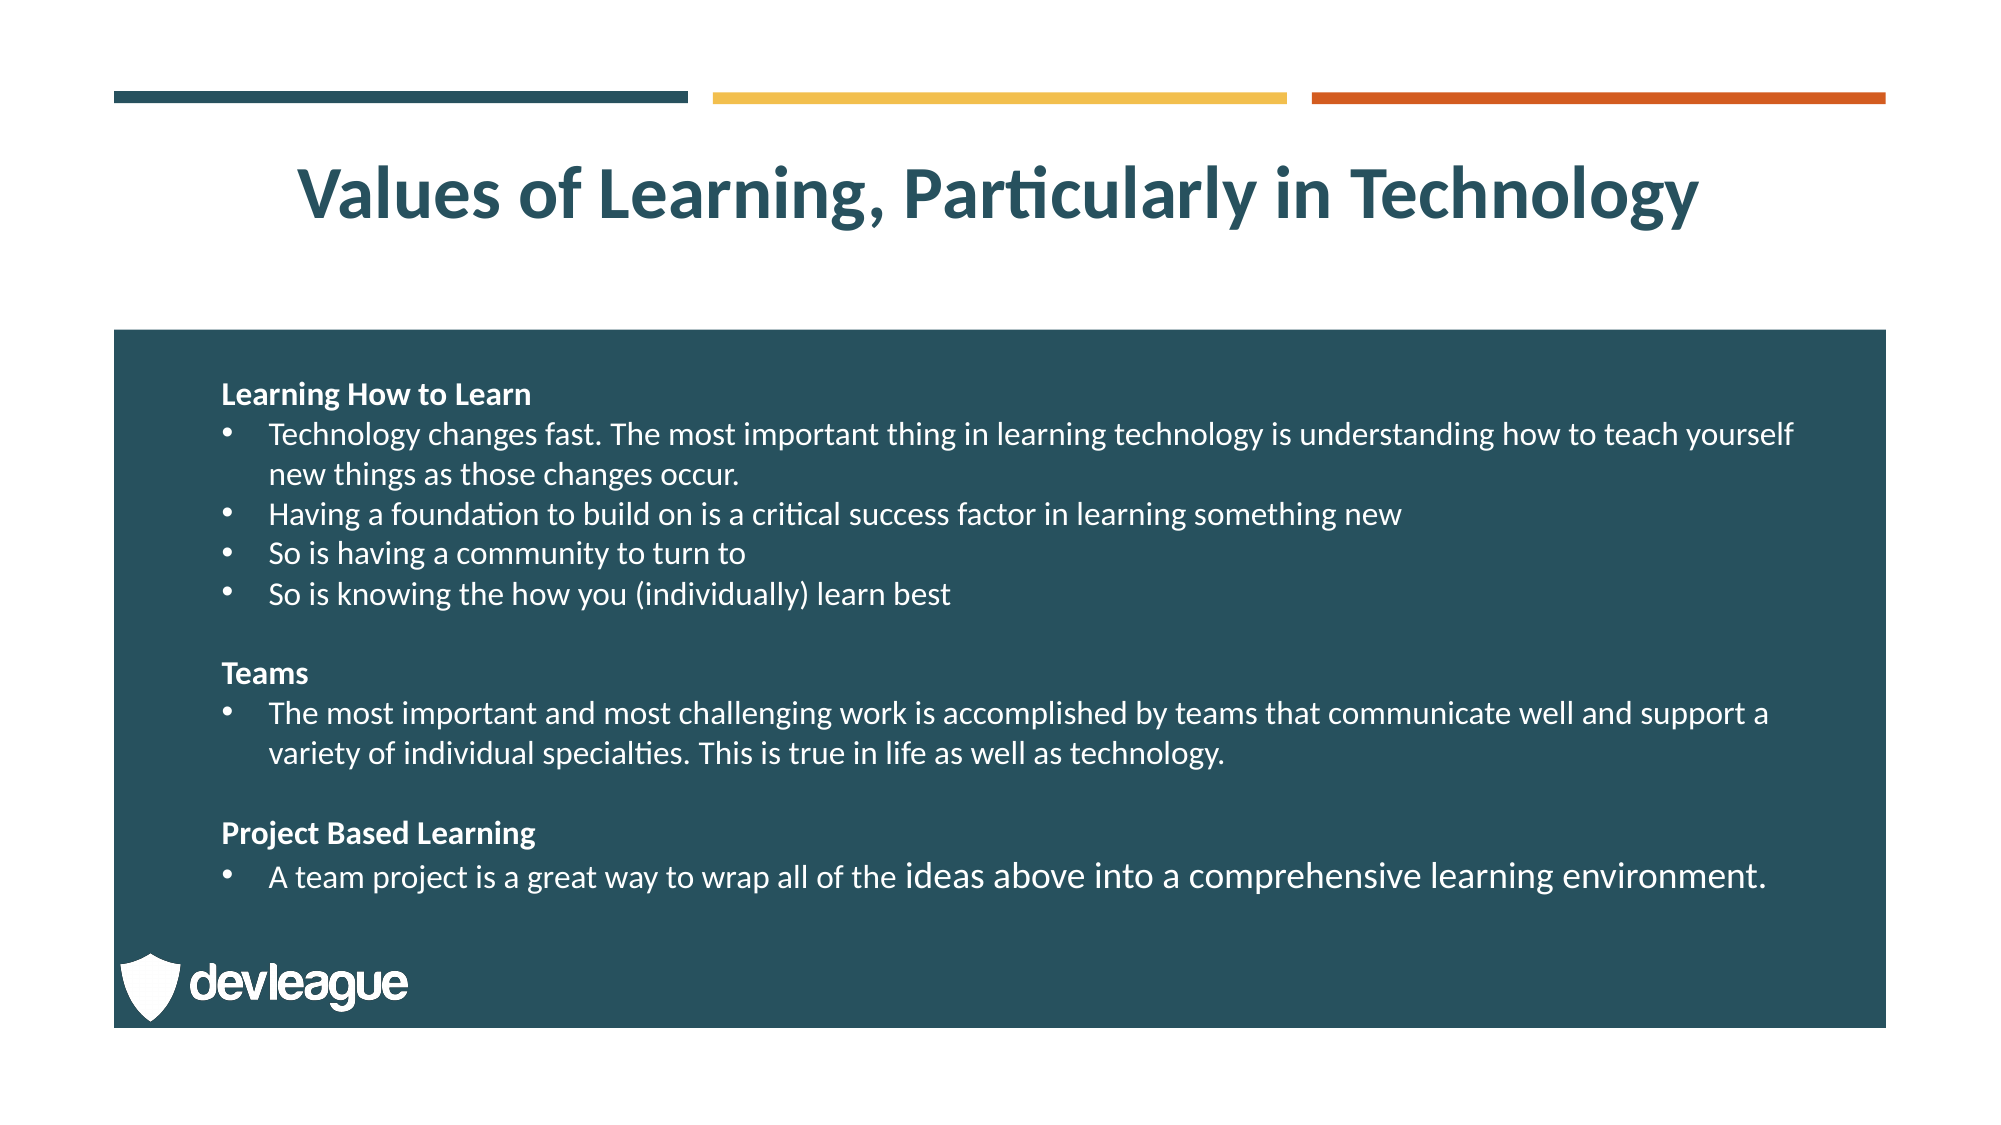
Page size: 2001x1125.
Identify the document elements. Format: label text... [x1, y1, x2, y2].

picture [120, 953, 412, 1022]
text_box [113, 328, 1887, 1029]
text_box [1311, 91, 1887, 105]
text_box [712, 91, 1288, 105]
text_box [113, 90, 689, 104]
text_box Learning How to Learn Technology changes fast. The most important thing in learning technology is understanding how to teach yourself new things as those changes occur. Having a foundation to build on is a critical success factor in learning something new So is having a community to turn to So is knowing the how you (individually) learn best Teams The most important and most challenging work is accomplished by teams that communicate well and support a variety of individual specialties. This is true in life as well as technology. Project Based Learning A team project is a great way to wrap all of the ideas above into a comprehensive learning environment. [206, 311, 1819, 992]
text_box Values of Learning, Particularly in Technology [114, 136, 1886, 311]
